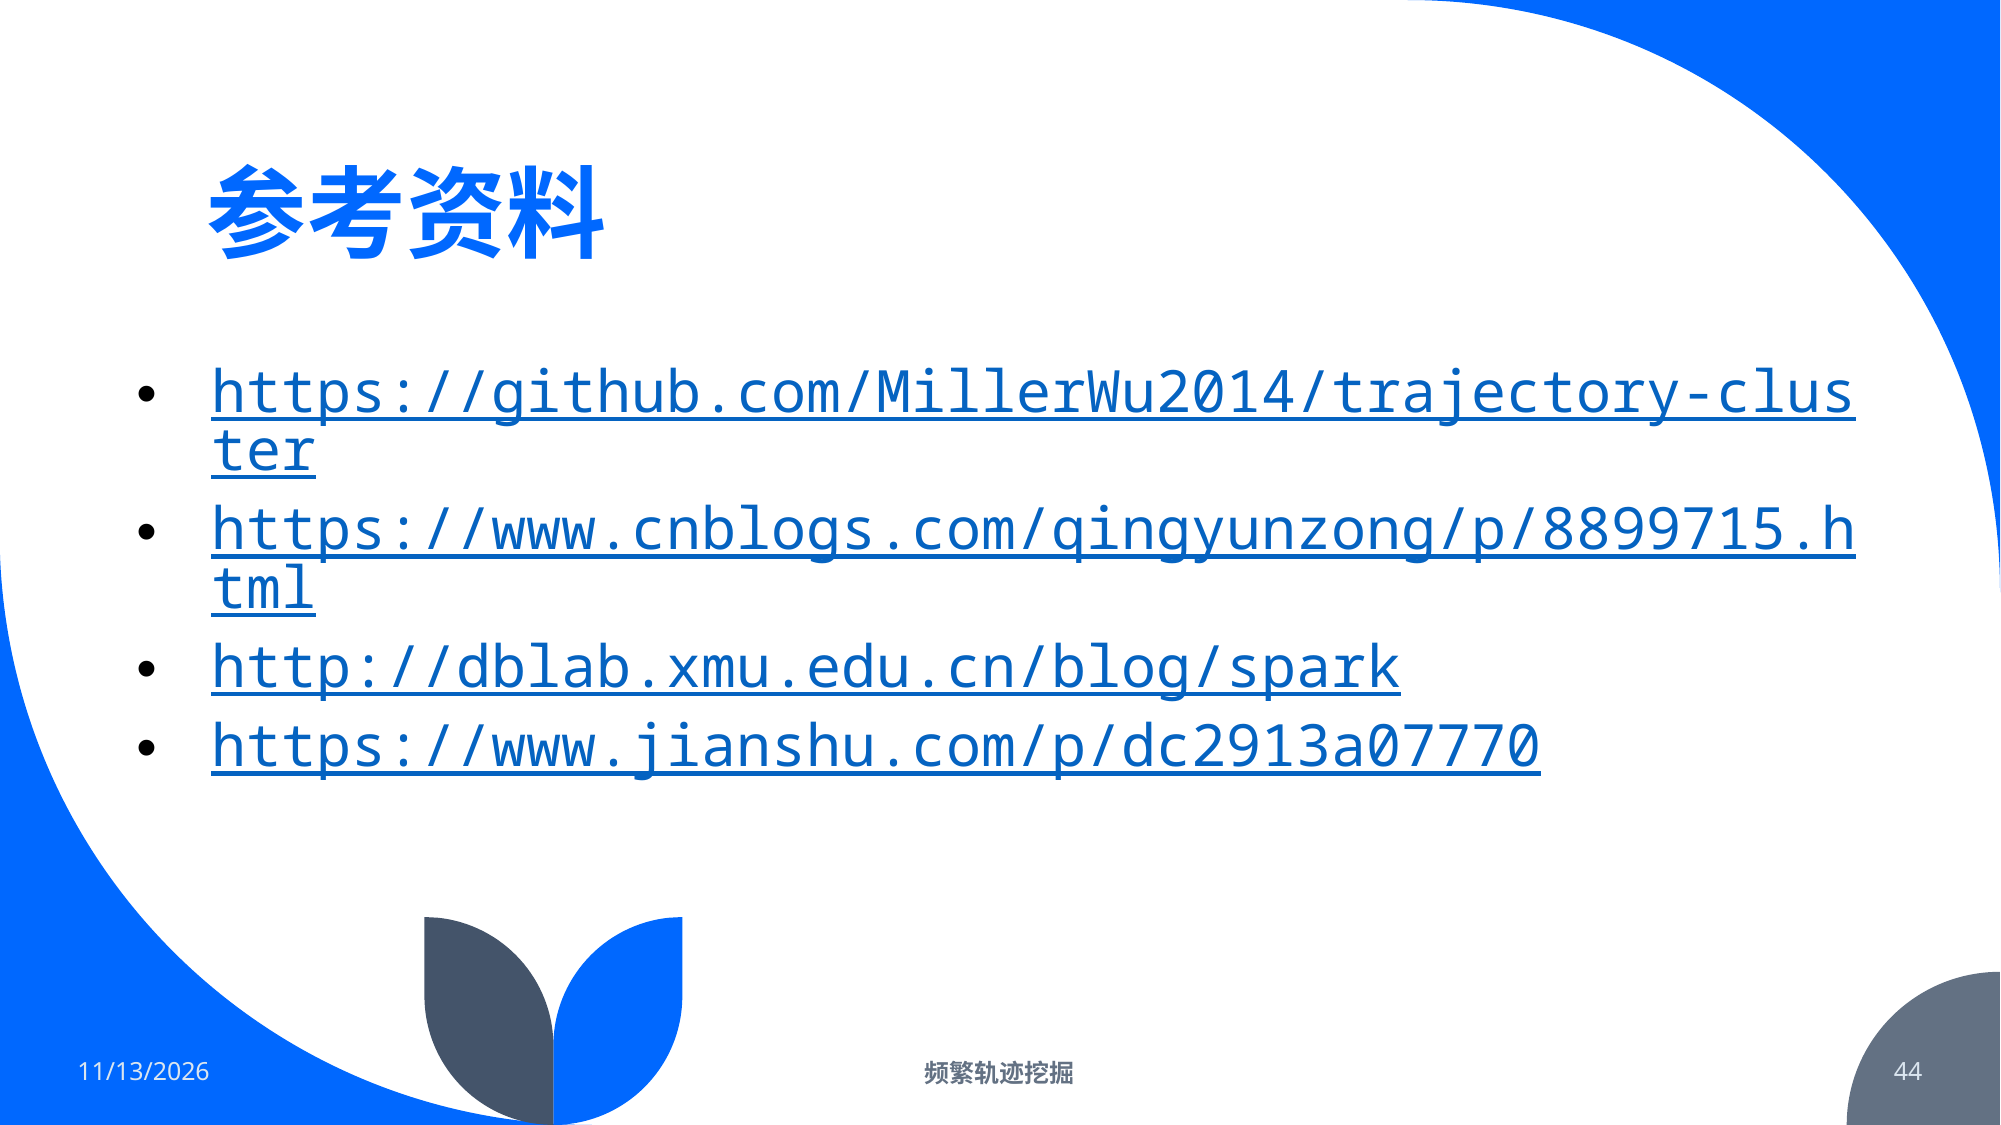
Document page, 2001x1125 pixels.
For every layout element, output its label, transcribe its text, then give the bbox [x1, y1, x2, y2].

text_box https://github.com/MillerWu2014/trajectory-cluster https://www.cnblogs.com/qingyunzong/p/8899715.html http://dblab.xmu.edu.cn/blog/spark https://www.jianshu.com/p/dc2913a07770 [121, 346, 1879, 679]
footer 频繁轨迹挖掘 [662, 1042, 1338, 1103]
slide_number 44 [1665, 1042, 1938, 1103]
title 参考资料 [191, 62, 1796, 280]
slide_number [62, 1042, 353, 1103]
